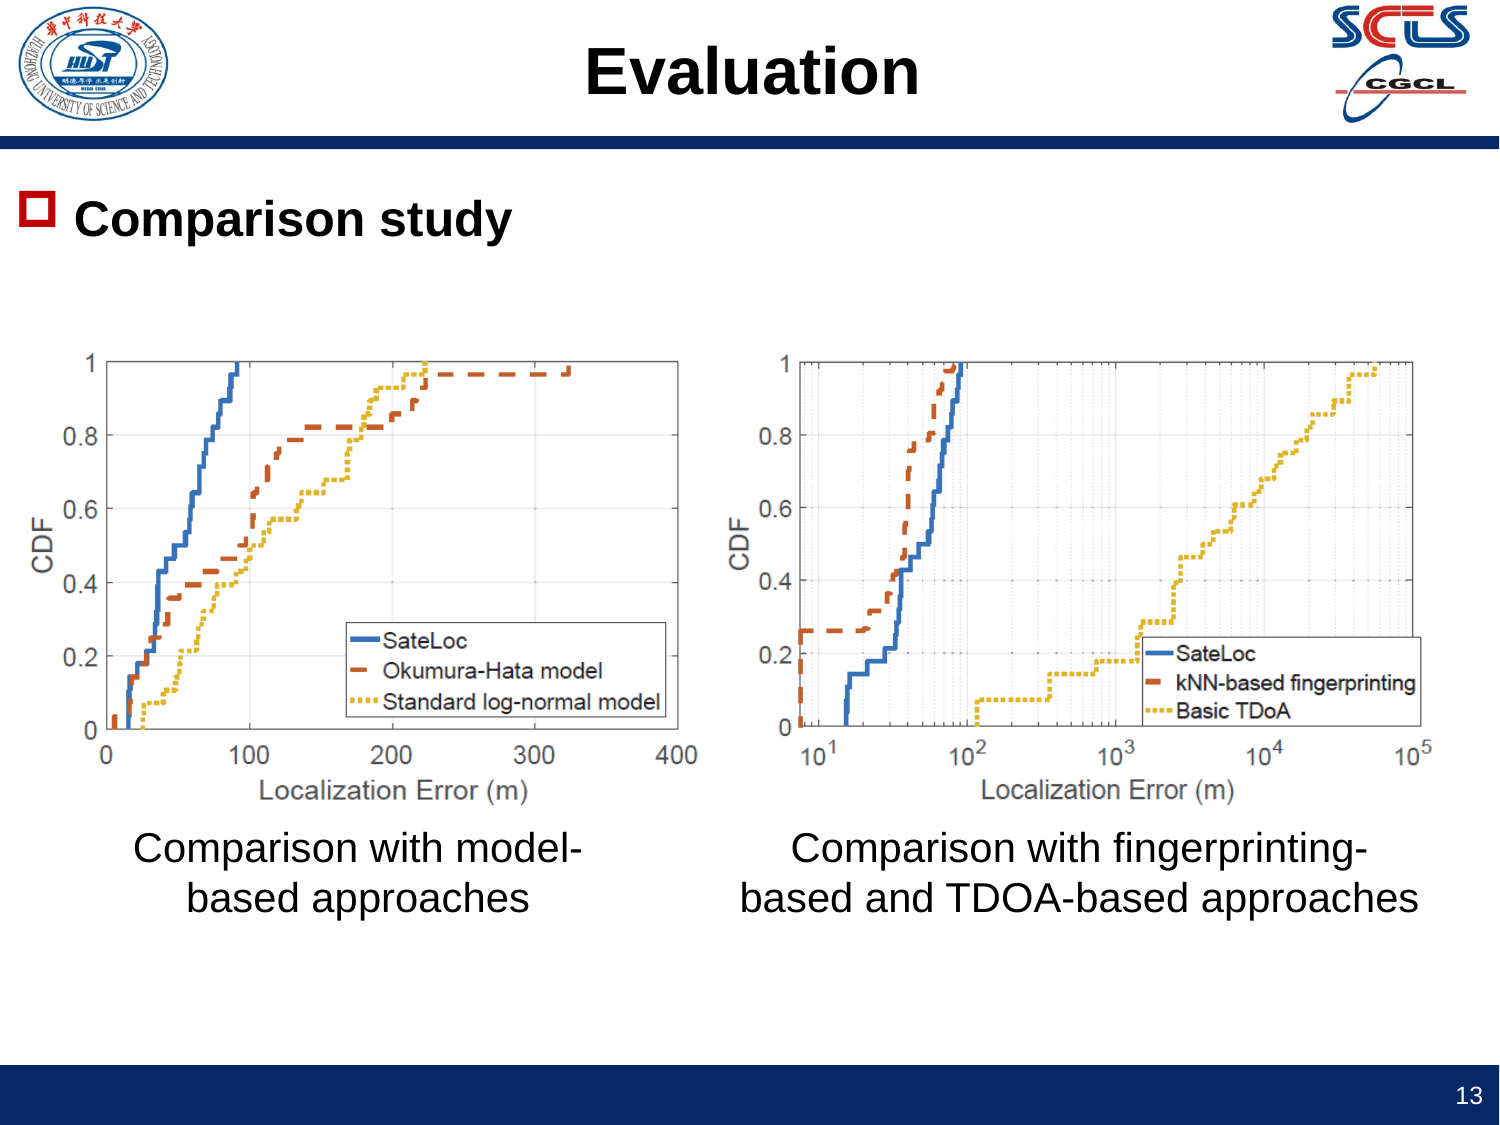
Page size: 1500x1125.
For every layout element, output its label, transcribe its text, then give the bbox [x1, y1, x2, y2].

picture [720, 349, 1439, 811]
picture [1332, 5, 1470, 49]
title Evaluation [174, 0, 1332, 137]
picture [1332, 53, 1470, 124]
text_box Comparison with model-based approaches [99, 821, 618, 930]
slide_number 12 [1438, 1065, 1500, 1125]
text_box Comparison with fingerprinting-based and TDOA-based approaches [719, 817, 1441, 930]
picture [12, 349, 704, 813]
picture [12, 4, 174, 124]
list Comparison study [0, 148, 1500, 248]
